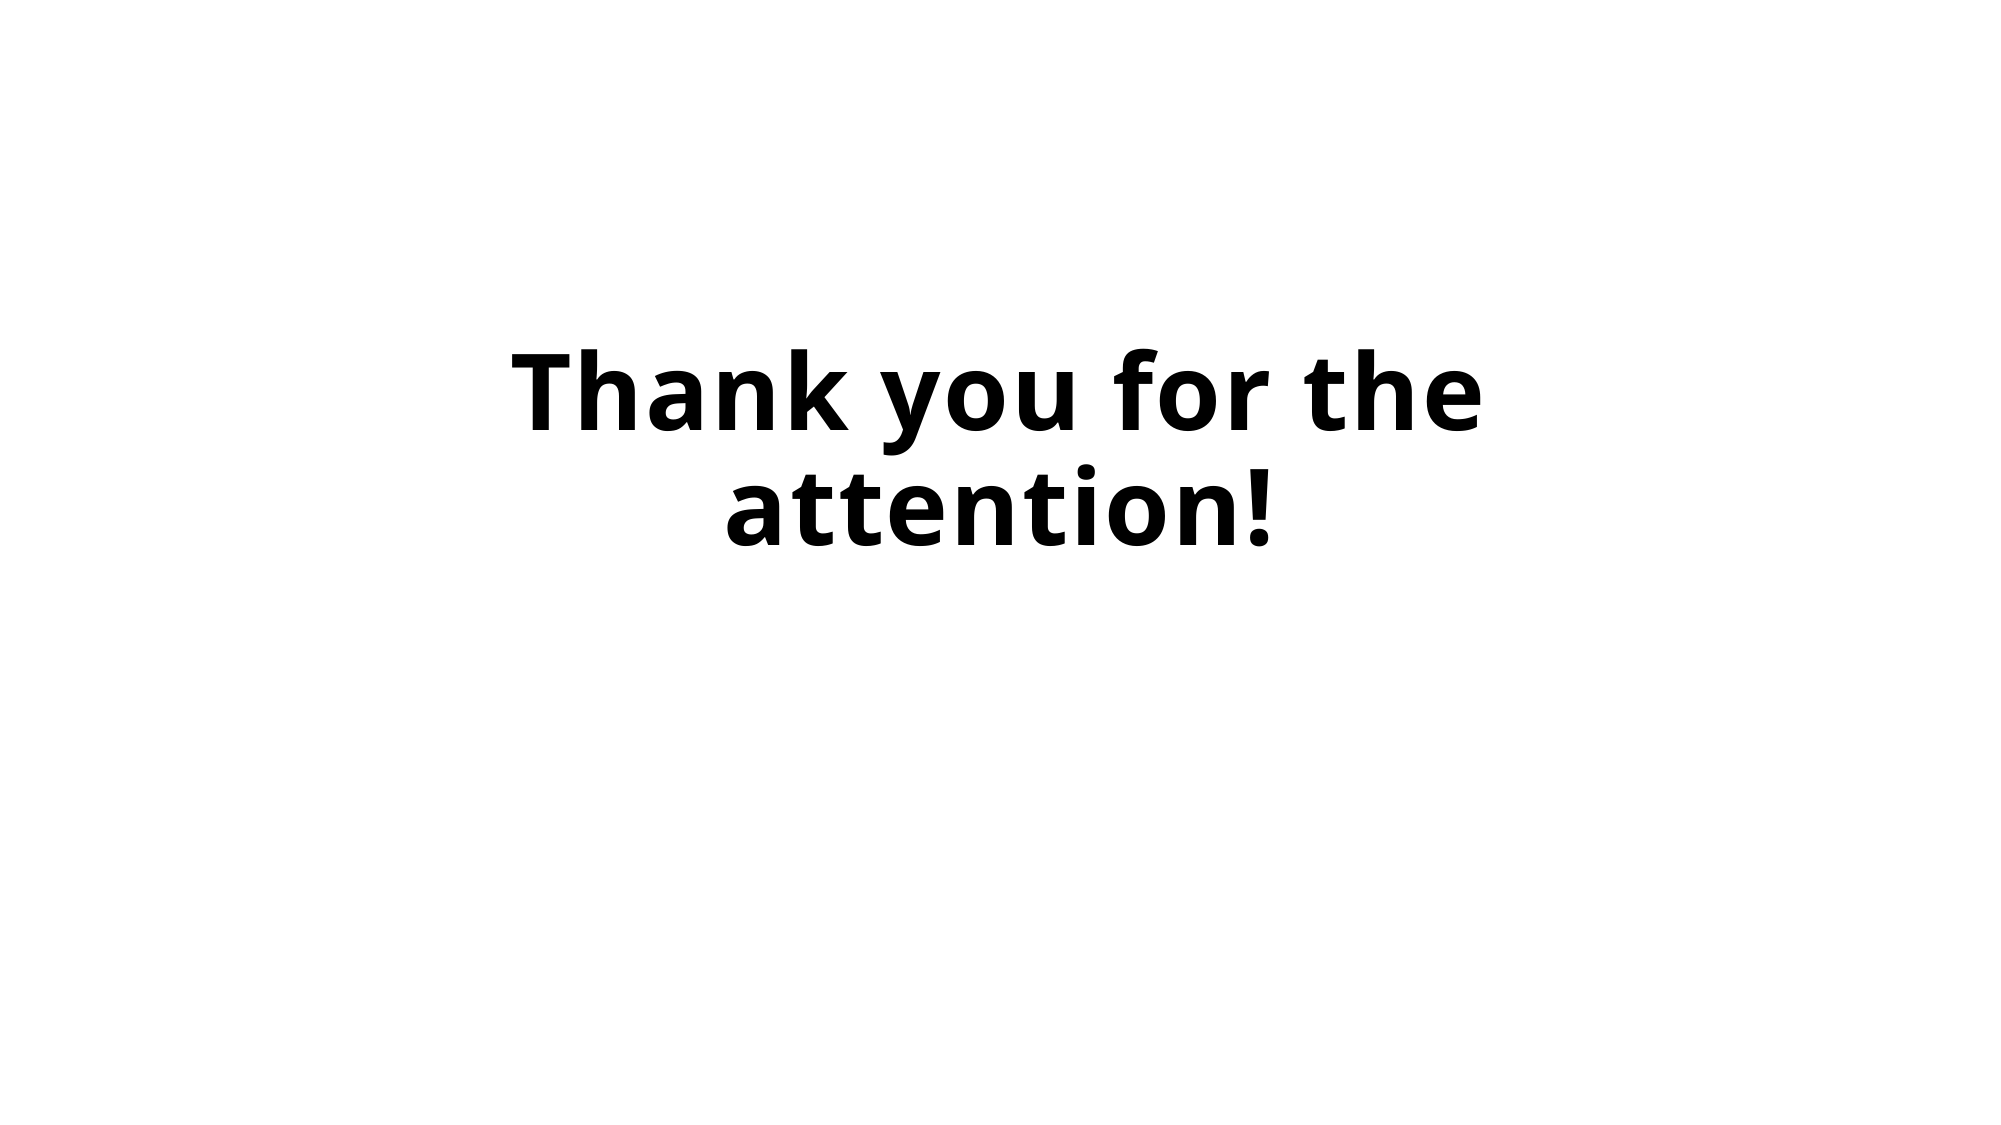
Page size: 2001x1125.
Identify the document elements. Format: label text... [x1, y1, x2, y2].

title Thank you for the attention! [249, 184, 1750, 576]
